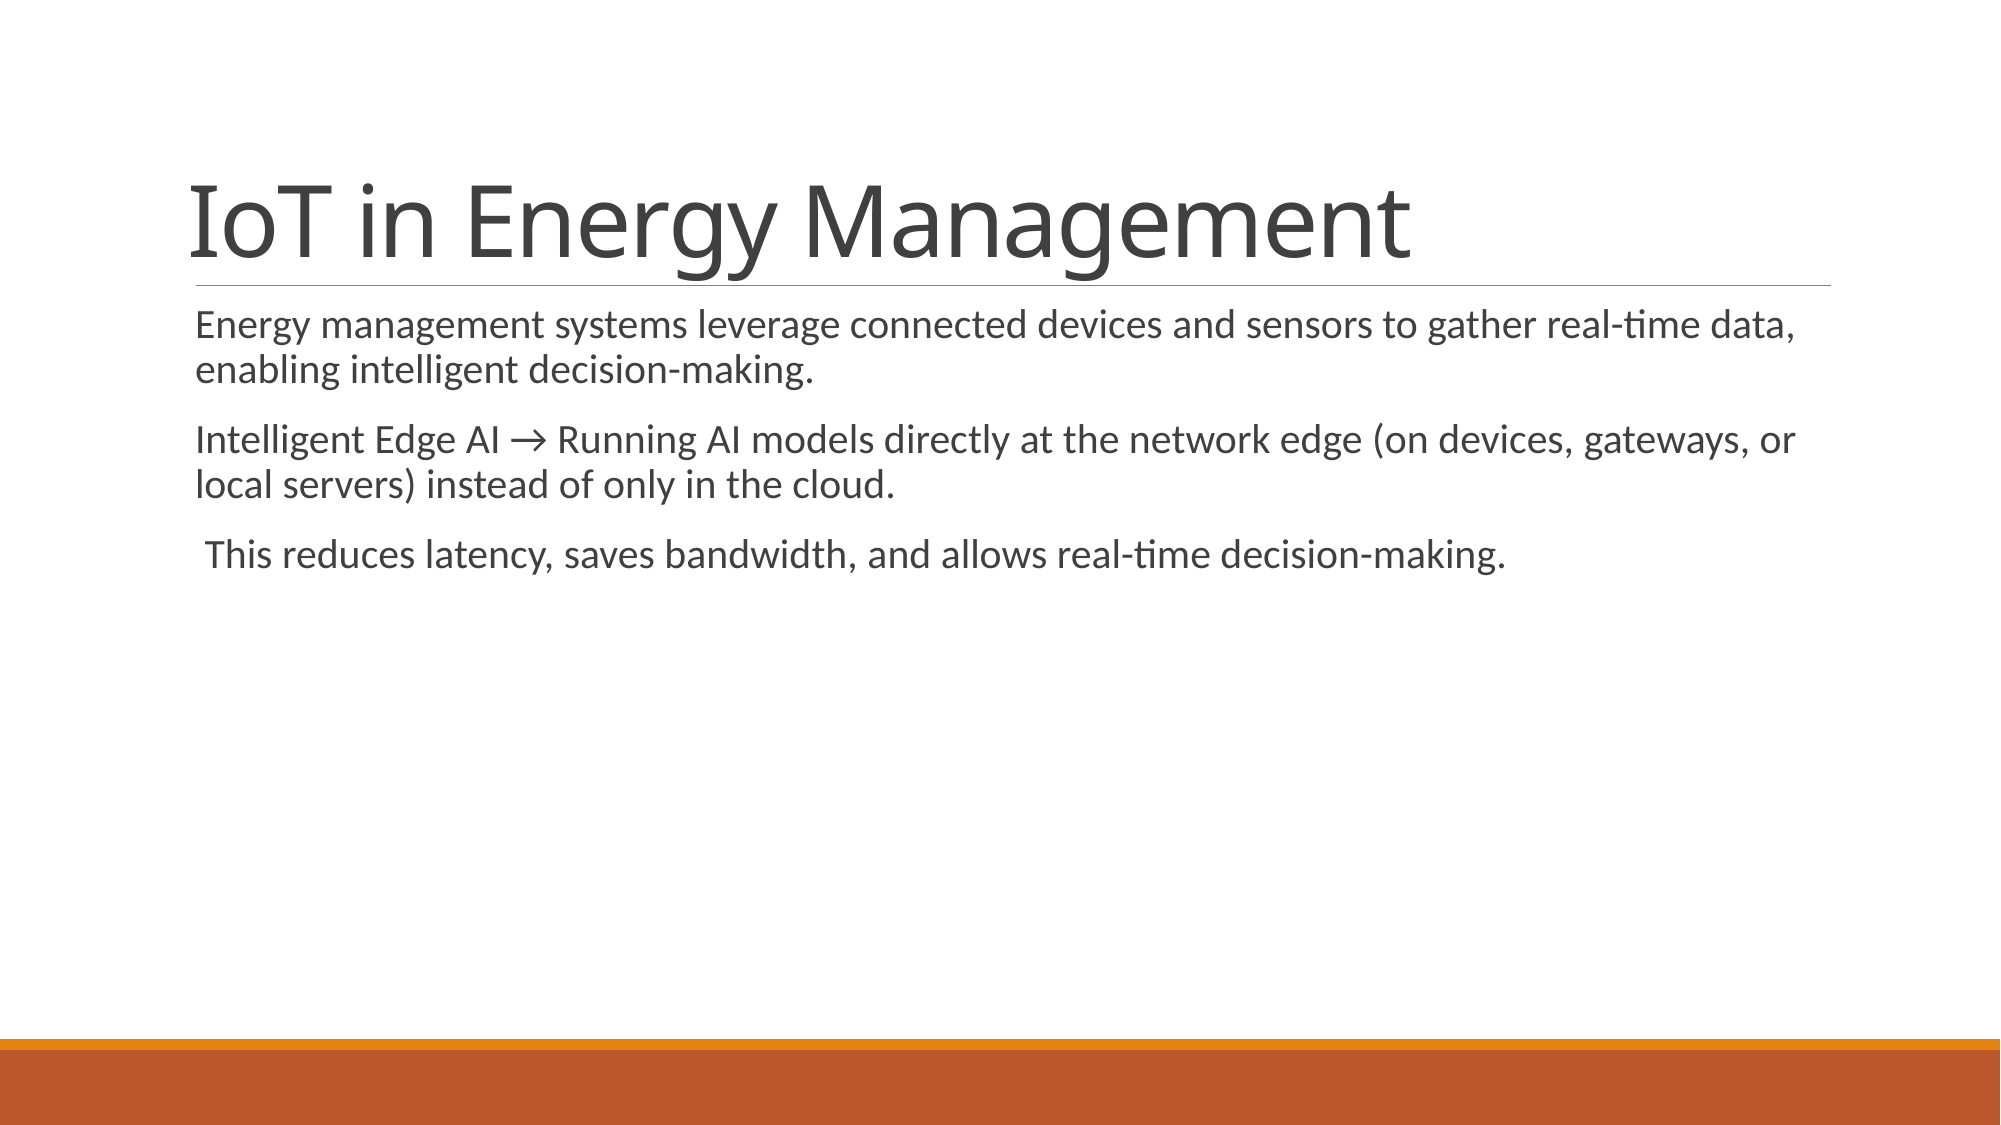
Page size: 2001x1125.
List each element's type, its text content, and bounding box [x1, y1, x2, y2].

list Energy management systems leverage connected devices and sensors to gather real-time data, enabling intelligent decision-making. Intelligent Edge AI → Running AI models directly at the network edge (on devices, gateways, or local servers) instead of only in the cloud. This reduces latency, saves bandwidth, and allows real-time decision-making. [179, 302, 1831, 964]
title IoT in Energy Management [179, 46, 1831, 286]
